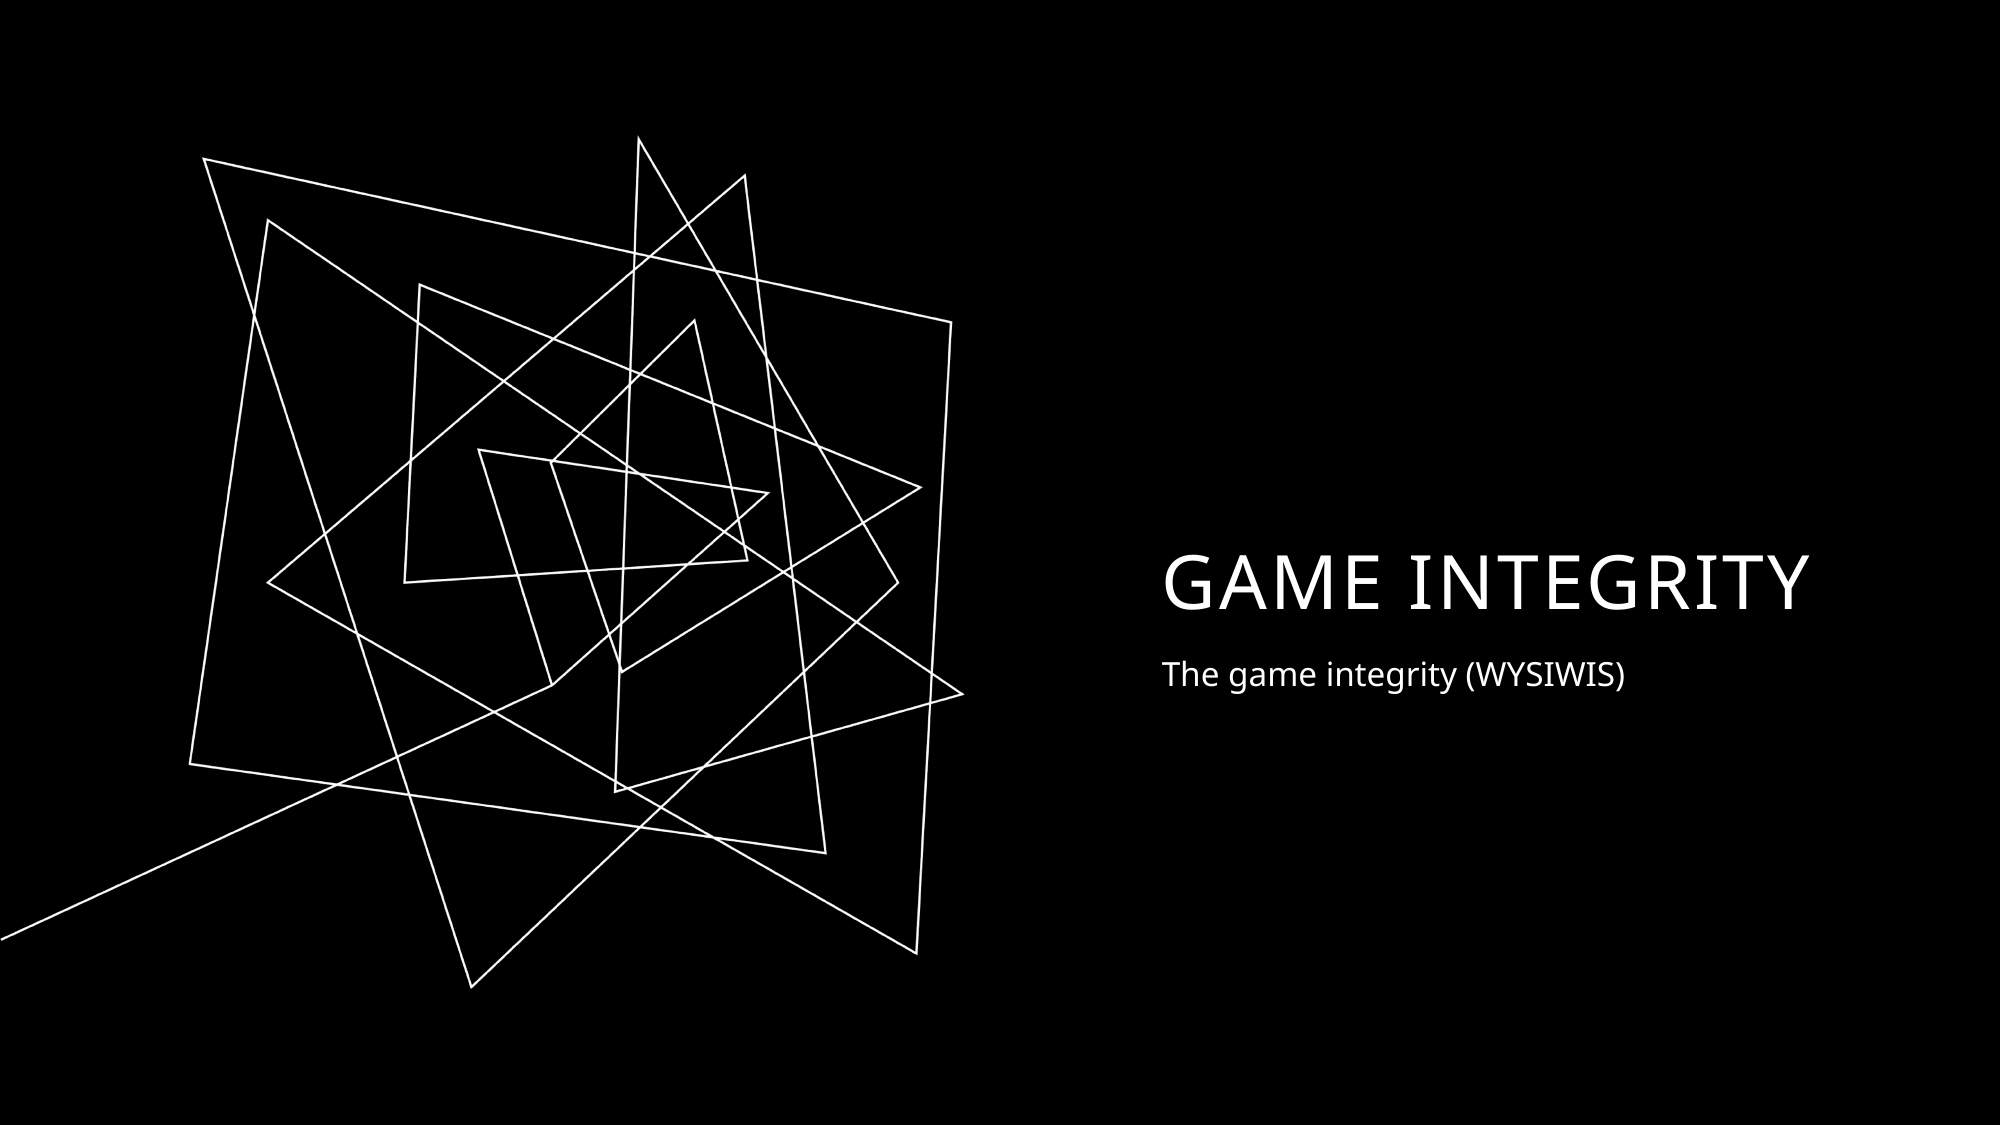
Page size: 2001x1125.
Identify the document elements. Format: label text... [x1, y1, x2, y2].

subtitle The game integrity (WYSIWIS) [1146, 649, 1833, 710]
picture [0, 135, 965, 989]
title Game integrity [1146, 352, 1833, 634]
